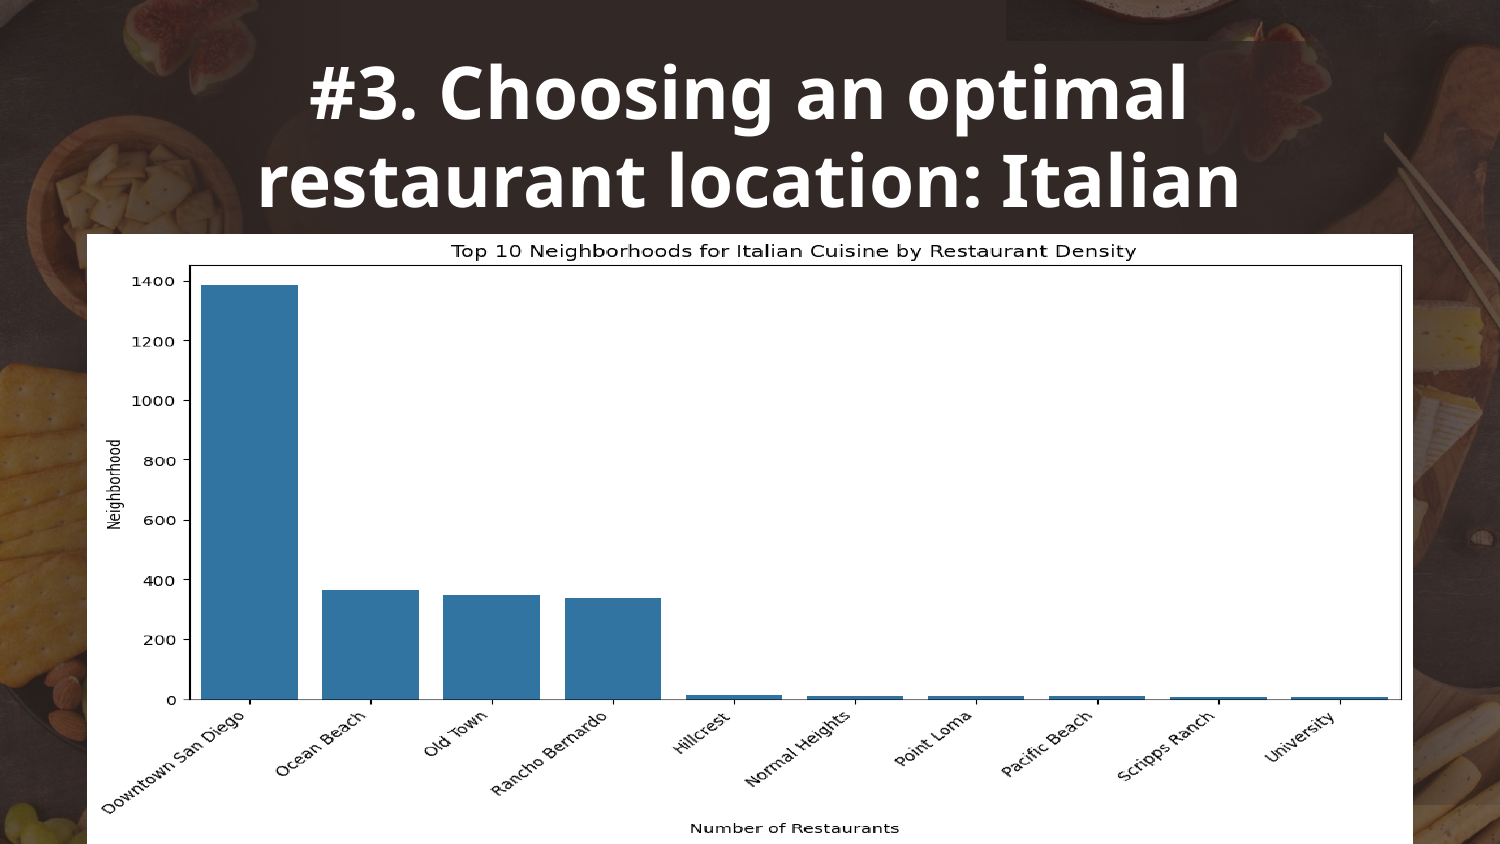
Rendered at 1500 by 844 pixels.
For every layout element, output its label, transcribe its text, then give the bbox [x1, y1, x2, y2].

picture [86, 234, 1413, 844]
title #3. Choosing an optimal restaurant location: Italian restaurant scenario [118, 31, 1382, 126]
